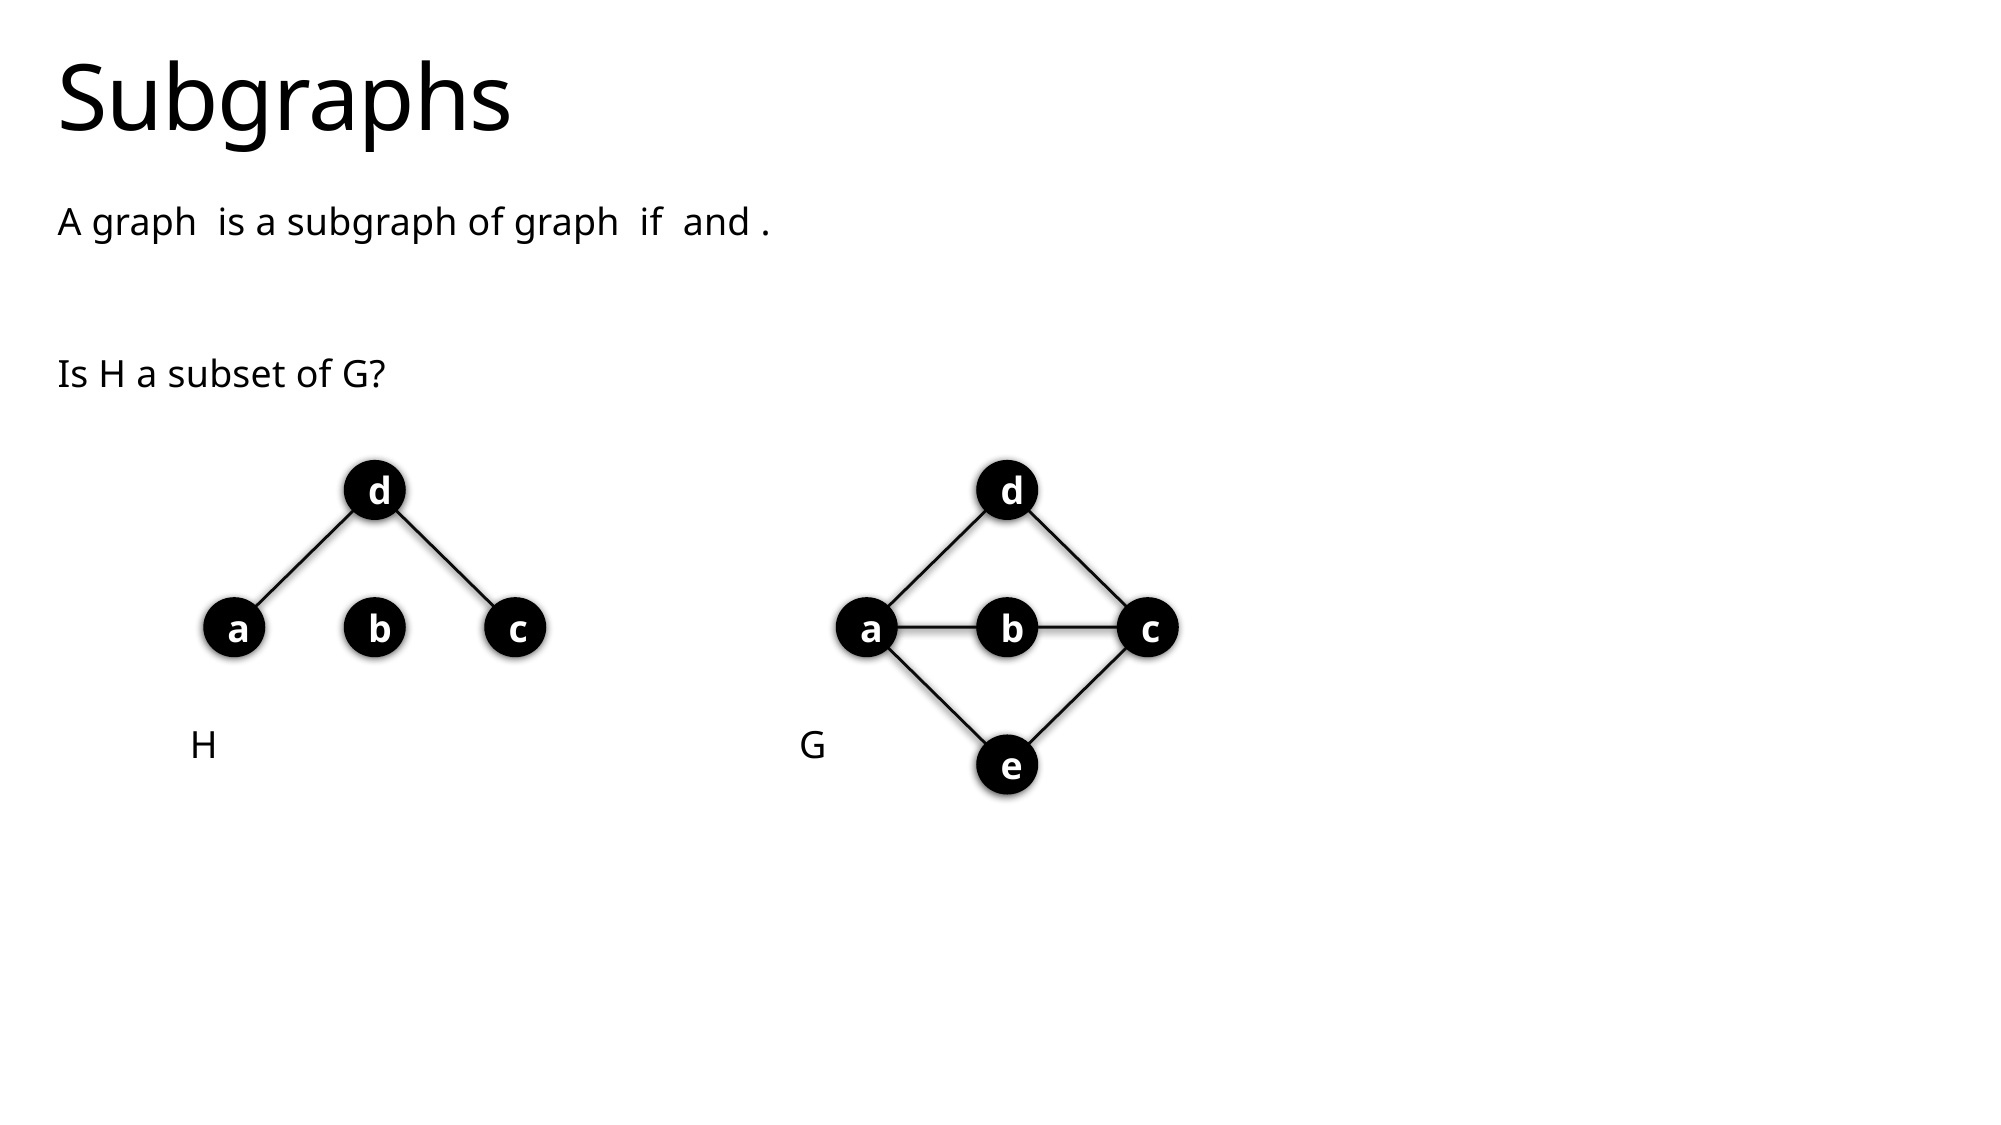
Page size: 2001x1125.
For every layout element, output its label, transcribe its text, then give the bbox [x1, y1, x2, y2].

text_box H [175, 713, 233, 774]
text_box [203, 460, 546, 657]
text_box G [784, 713, 829, 774]
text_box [836, 460, 1179, 794]
title Subgraphs [42, 38, 1955, 158]
